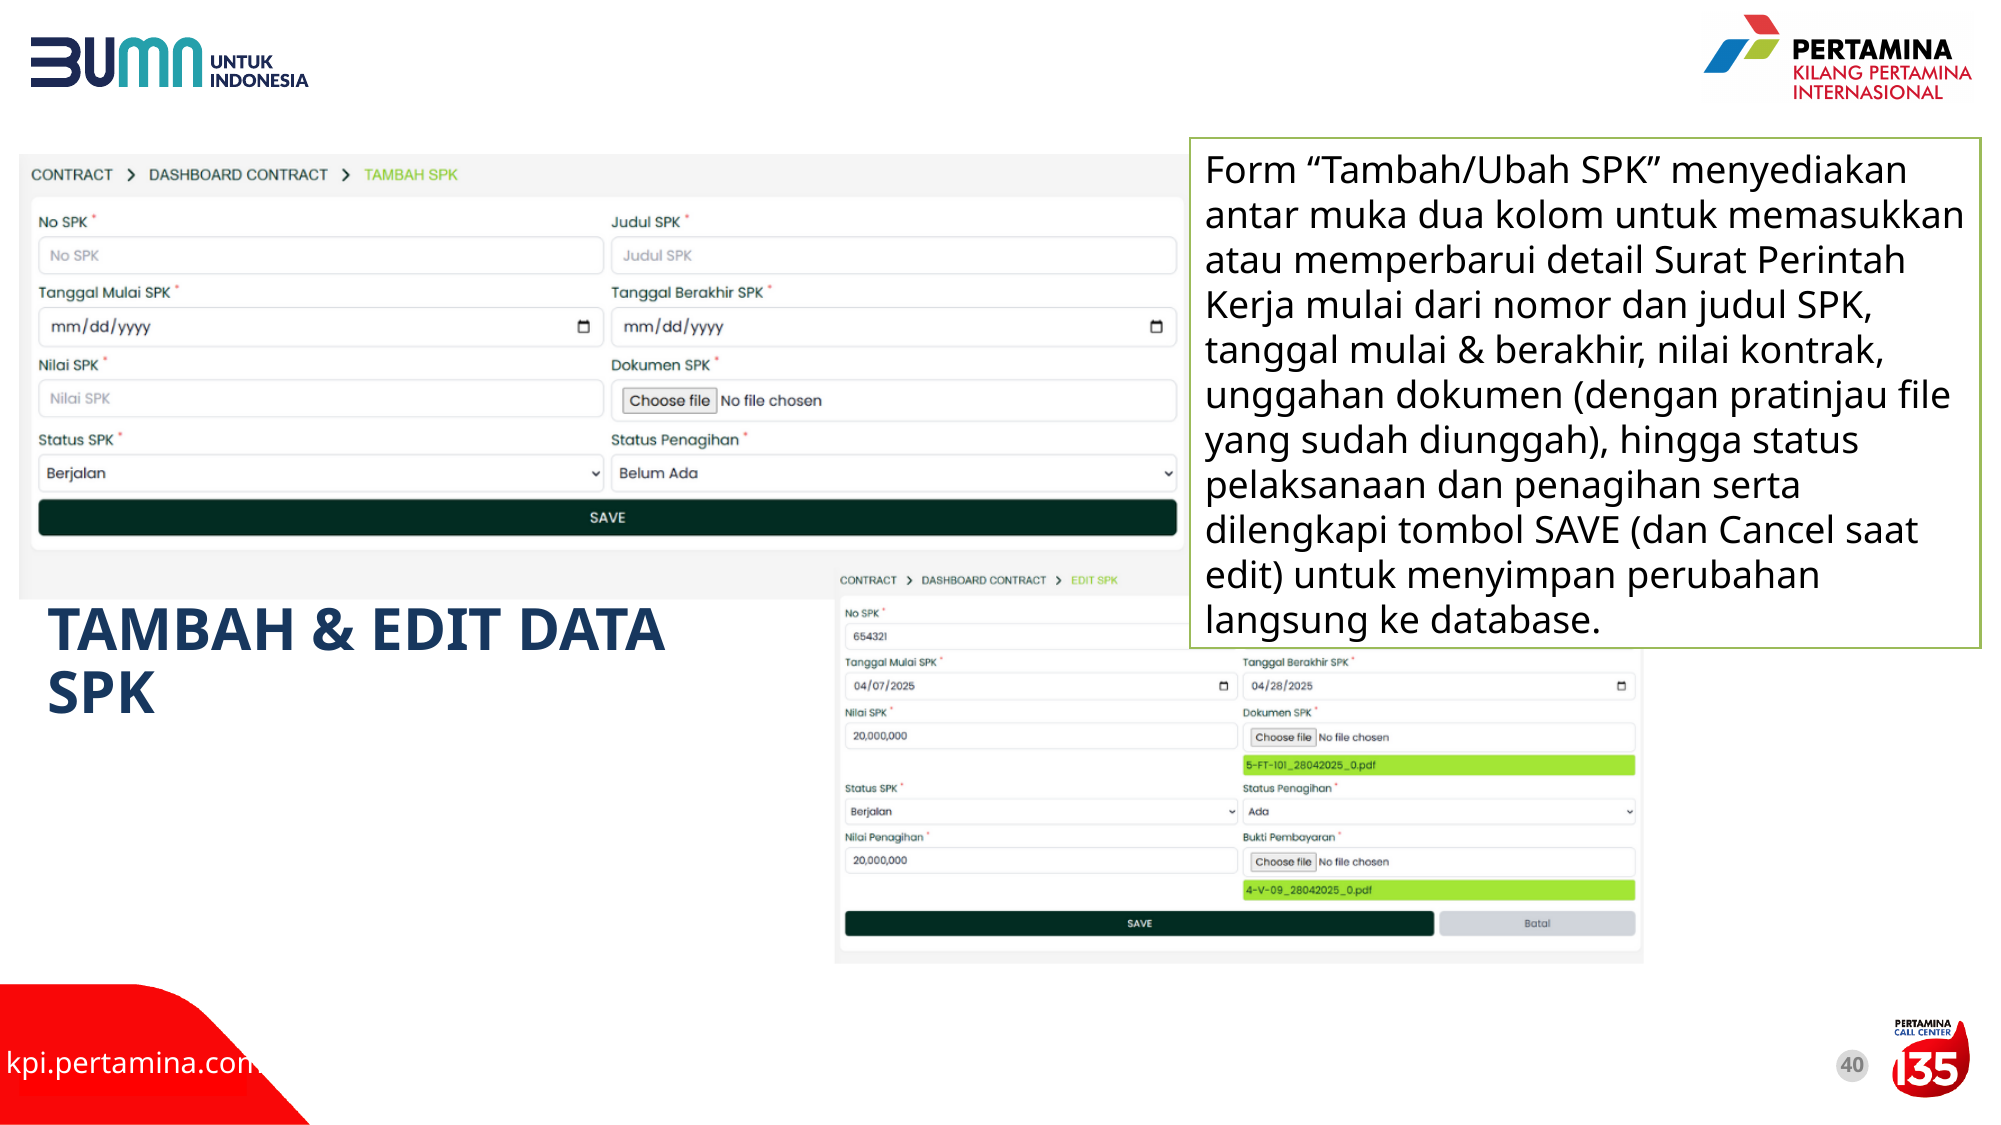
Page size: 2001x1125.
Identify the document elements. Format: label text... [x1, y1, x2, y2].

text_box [1, 1, 614, 122]
picture [19, 154, 1645, 964]
picture [0, 984, 2001, 1125]
picture [1701, 11, 1974, 103]
text_box Form “Tambah/Ubah SPK” menyediakan antar muka dua kolom untuk memasukkan atau memperbarui detail Surat Perintah Kerja mulai dari nomor dan judul SPK, tanggal mulai & berakhir, nilai kontrak, unggahan dokumen (dengan pratinjau file yang sudah diunggah), hingga status pelaksanaan dan penagihan serta dilengkapi tombol SAVE (dan Cancel saat edit) untuk menyimpan perubahan langsung ke database. [1189, 137, 1982, 649]
